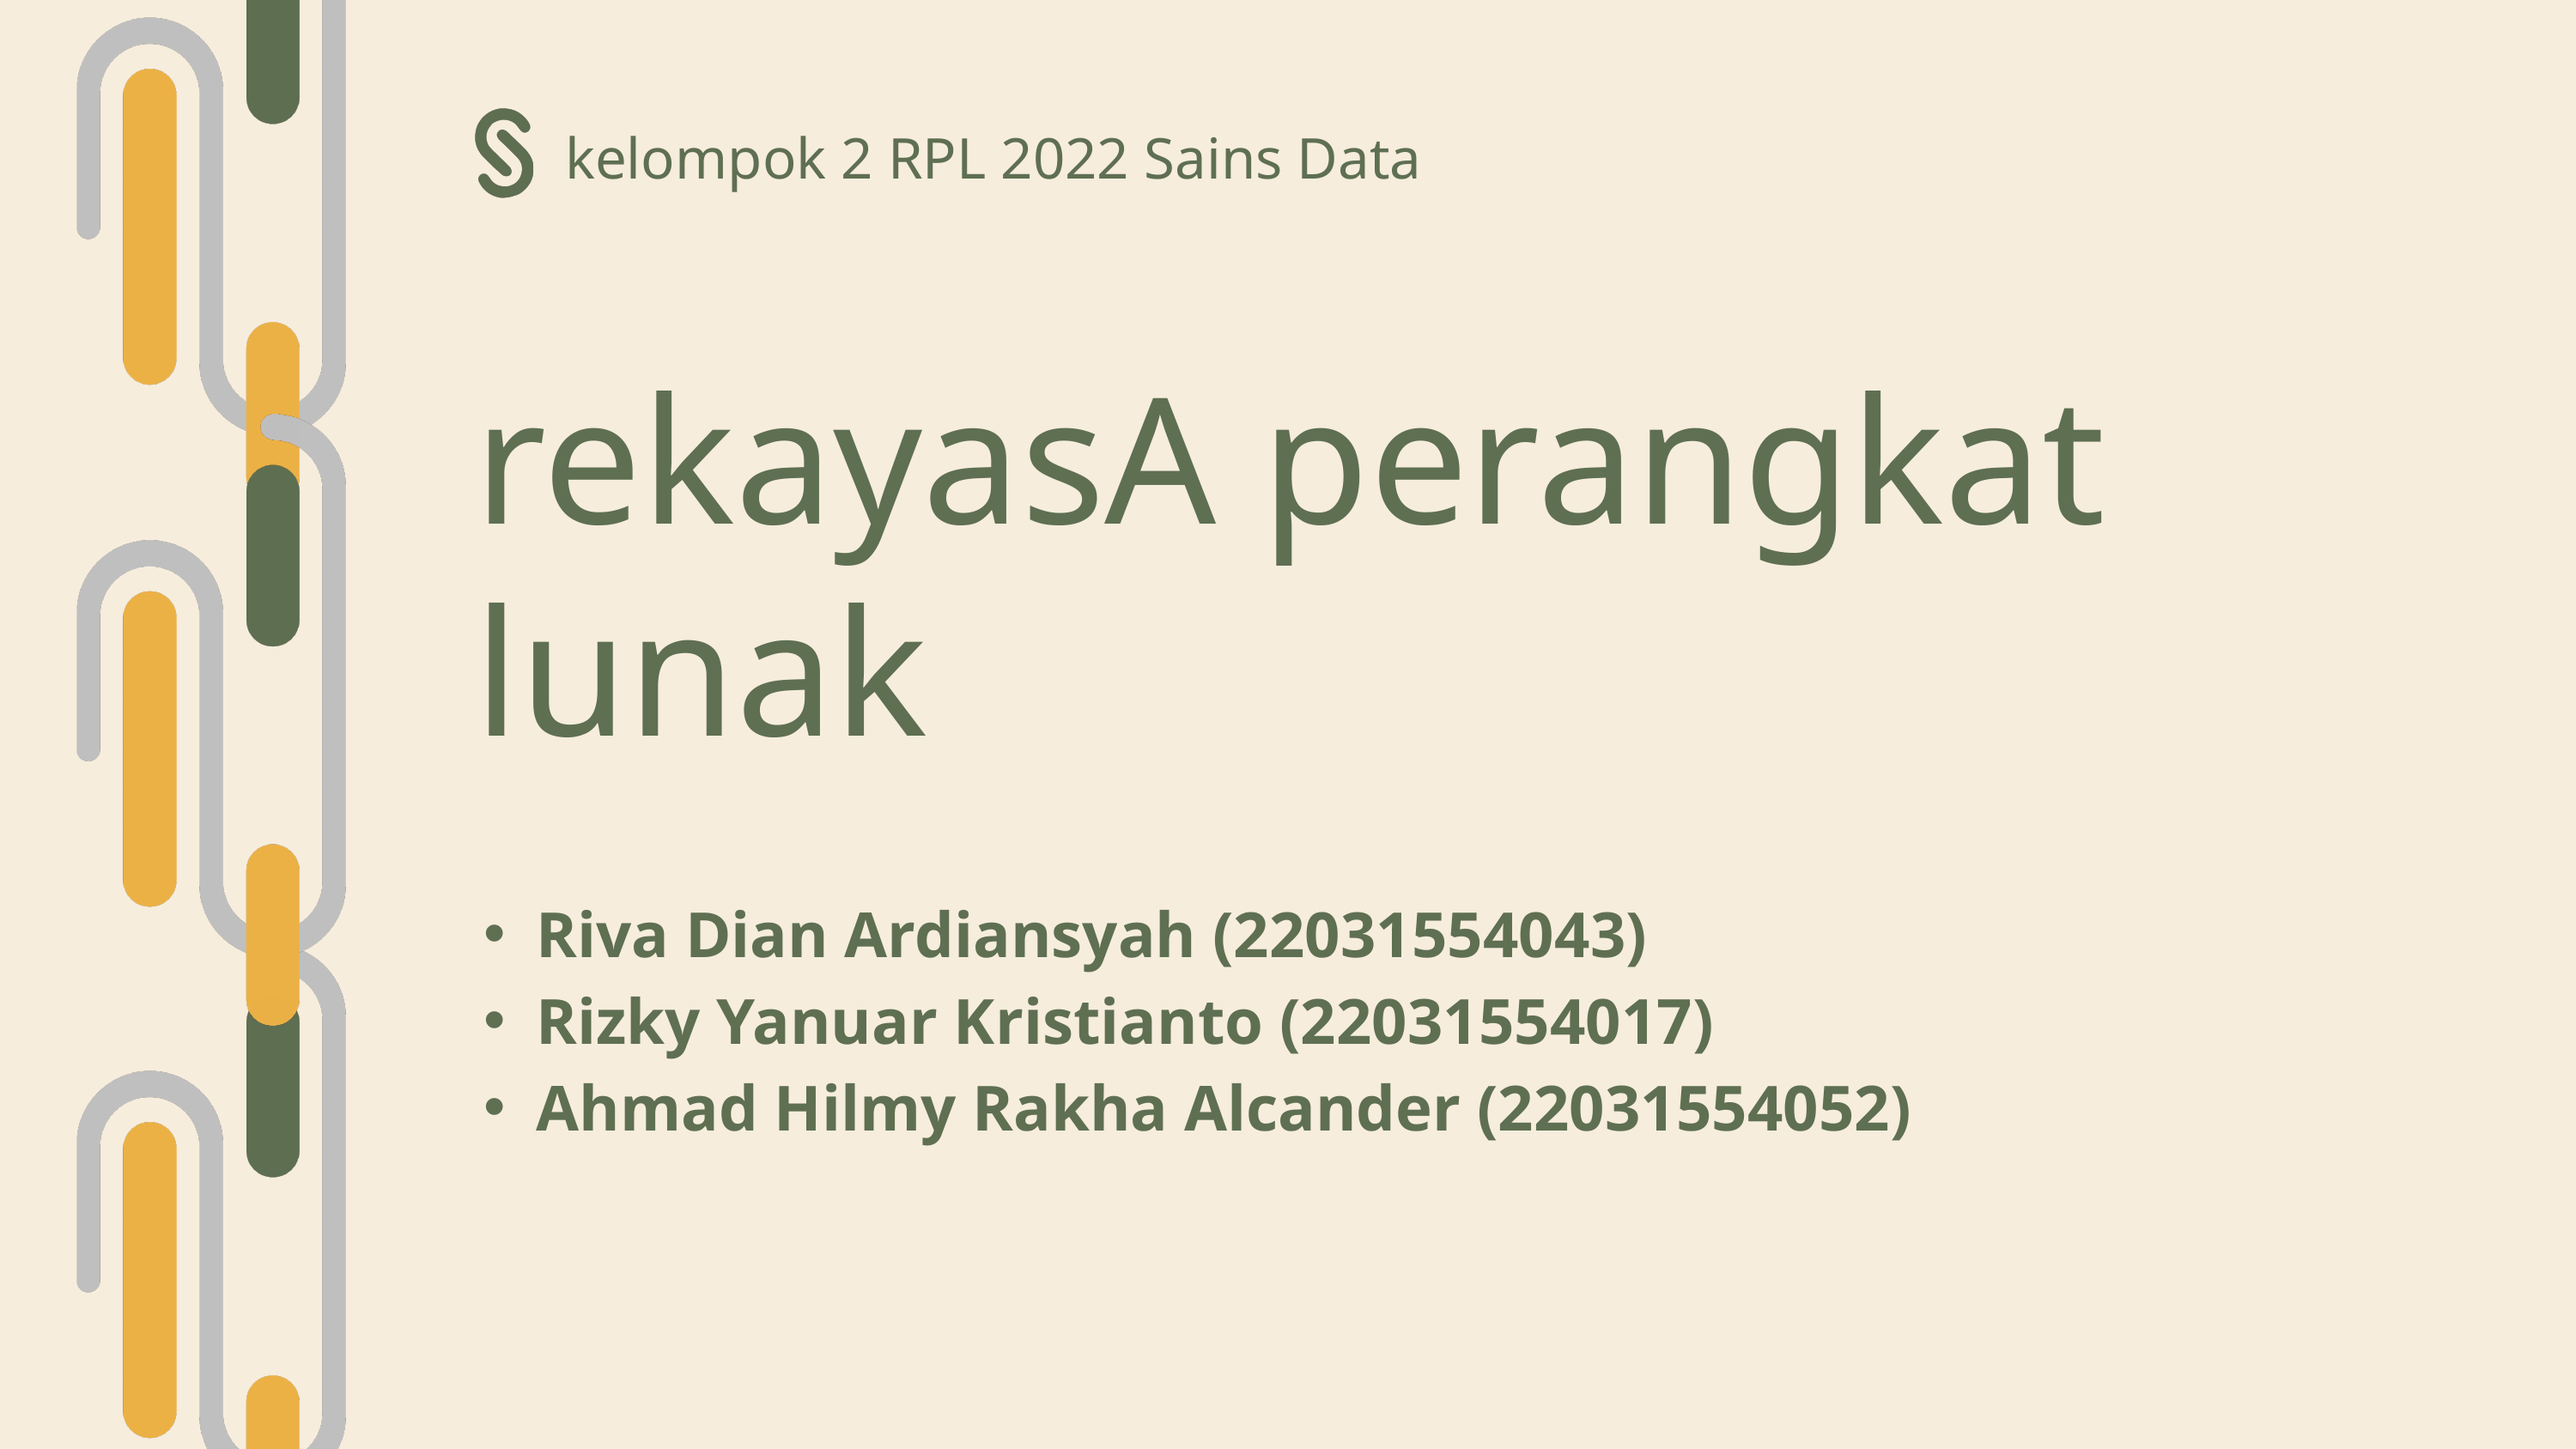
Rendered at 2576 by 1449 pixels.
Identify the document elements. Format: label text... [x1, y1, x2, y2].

text_box rekayasA perangkat lunak [474, 347, 2432, 771]
text_box kelompok 2 RPL 2022 Sains Data [565, 112, 1542, 191]
text_box [474, 108, 534, 198]
text_box [76, 1026, 346, 1449]
text_box Riva Dian Ardiansyah (22031554043) Rizky Yanuar Kristianto (22031554017) Ahmad Hilmy Rakha Alcander (22031554052) [430, 882, 2388, 1231]
text_box [76, 0, 346, 414]
text_box [76, 414, 346, 1026]
